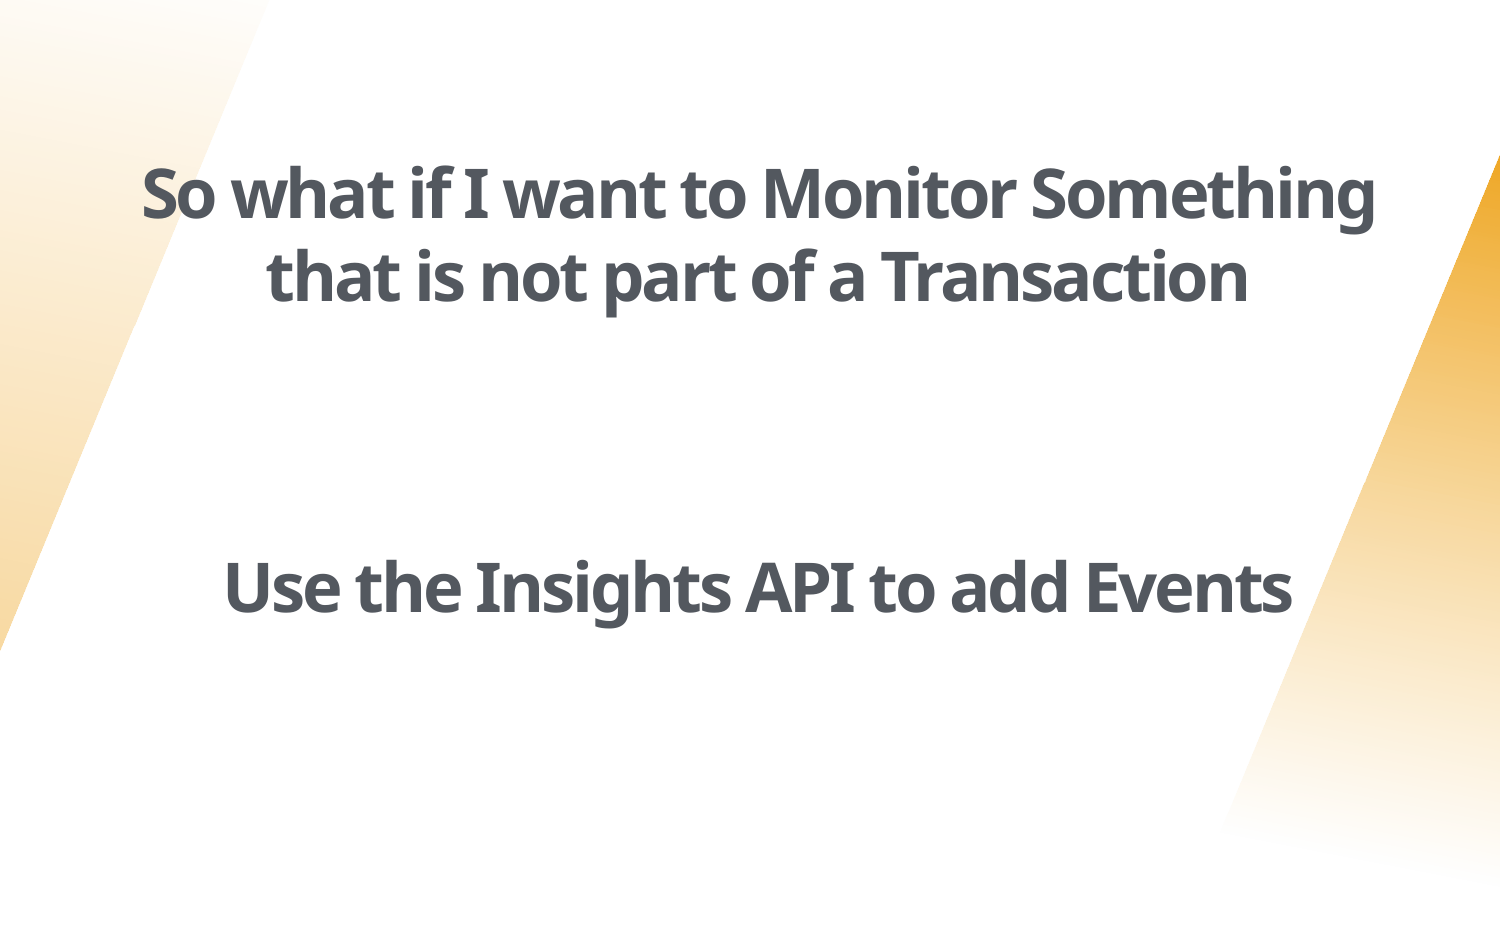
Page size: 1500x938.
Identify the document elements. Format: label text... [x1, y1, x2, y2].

text_box Use the Insights API to add Events [69, 536, 1448, 631]
list So what if I want to Monitor Something that is not part of a Transaction [69, 142, 1448, 350]
